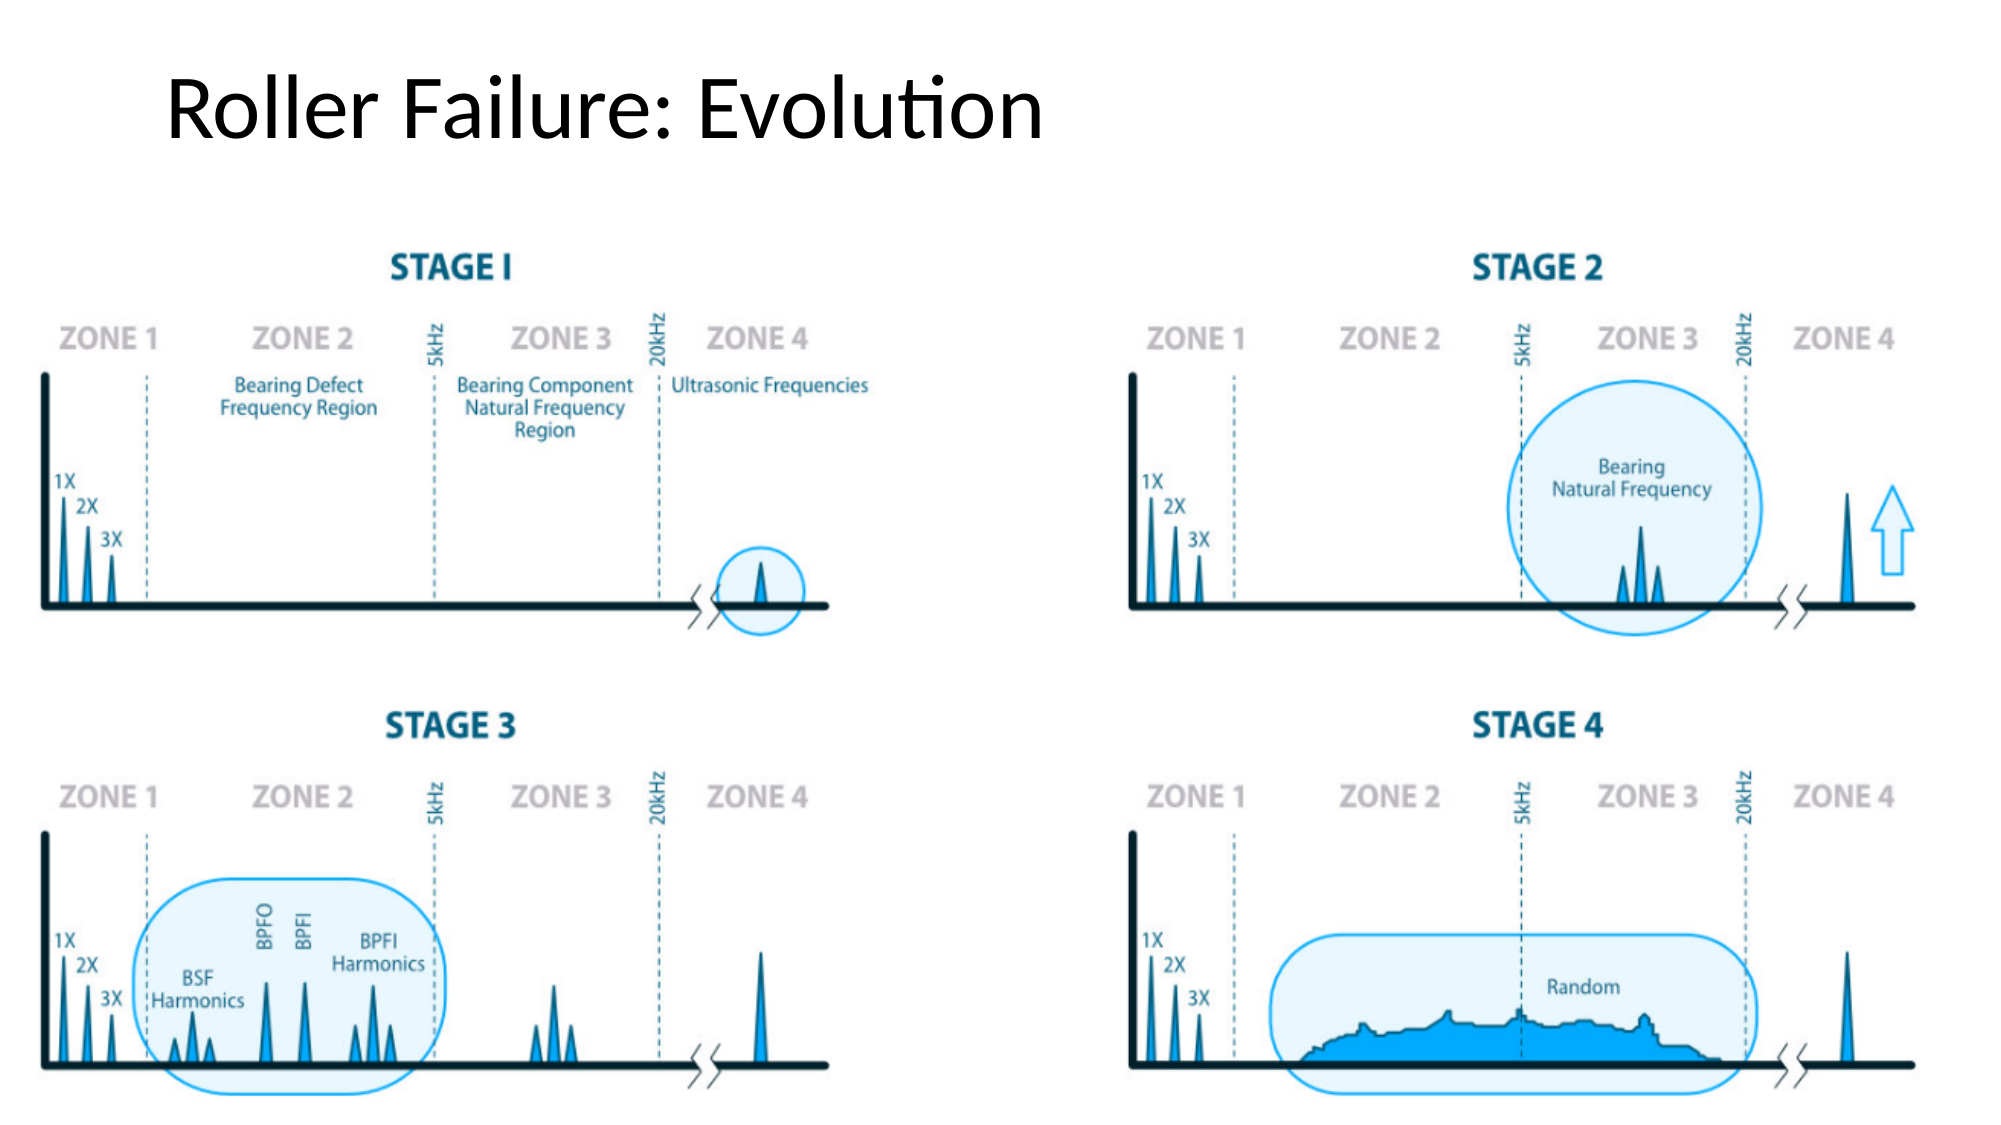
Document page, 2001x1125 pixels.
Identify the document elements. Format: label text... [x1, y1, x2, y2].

picture [0, 206, 2000, 1125]
title Roller Failure: Evolution [0, 0, 1725, 204]
